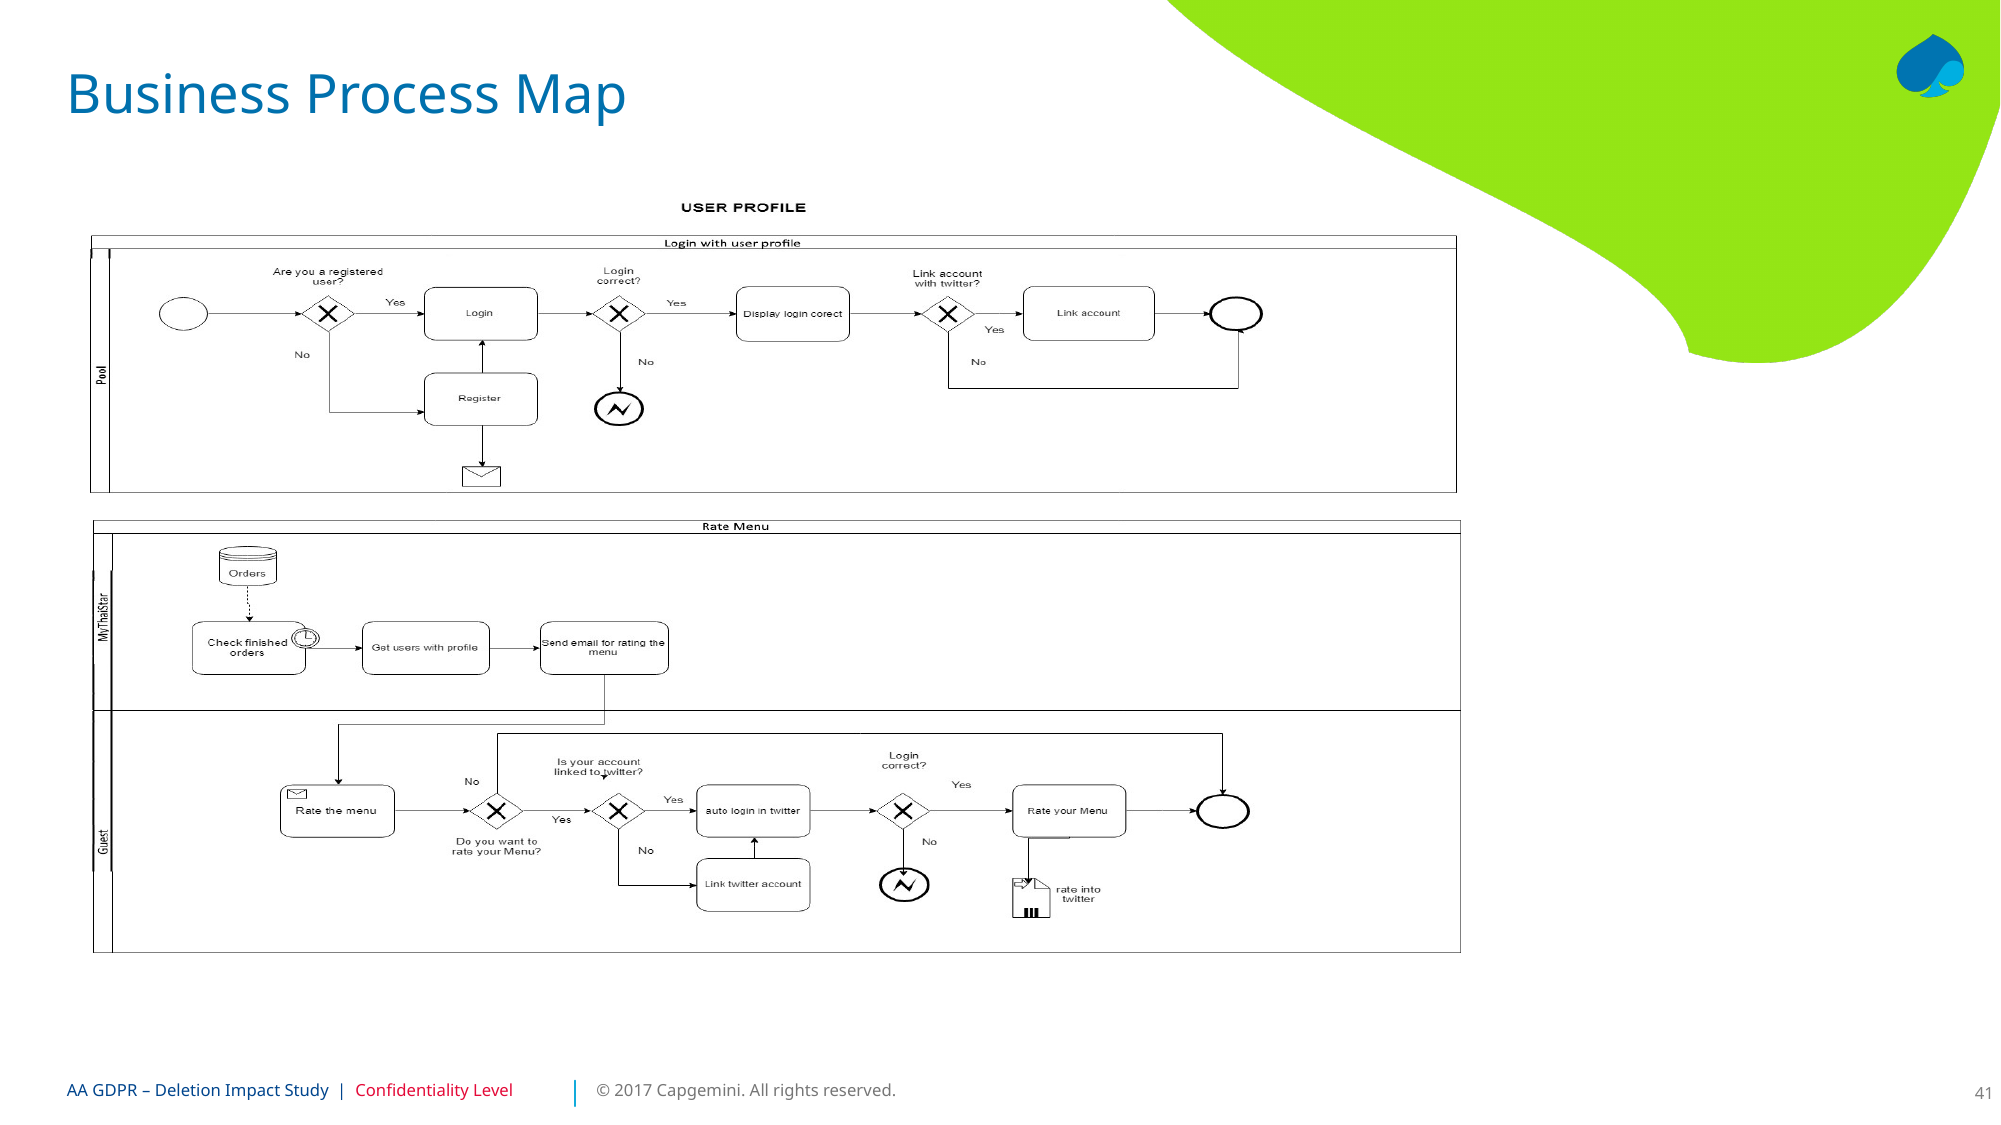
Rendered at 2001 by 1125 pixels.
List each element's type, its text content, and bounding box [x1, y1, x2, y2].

picture [90, 0, 2001, 953]
title Business Process Map [66, 66, 1875, 208]
